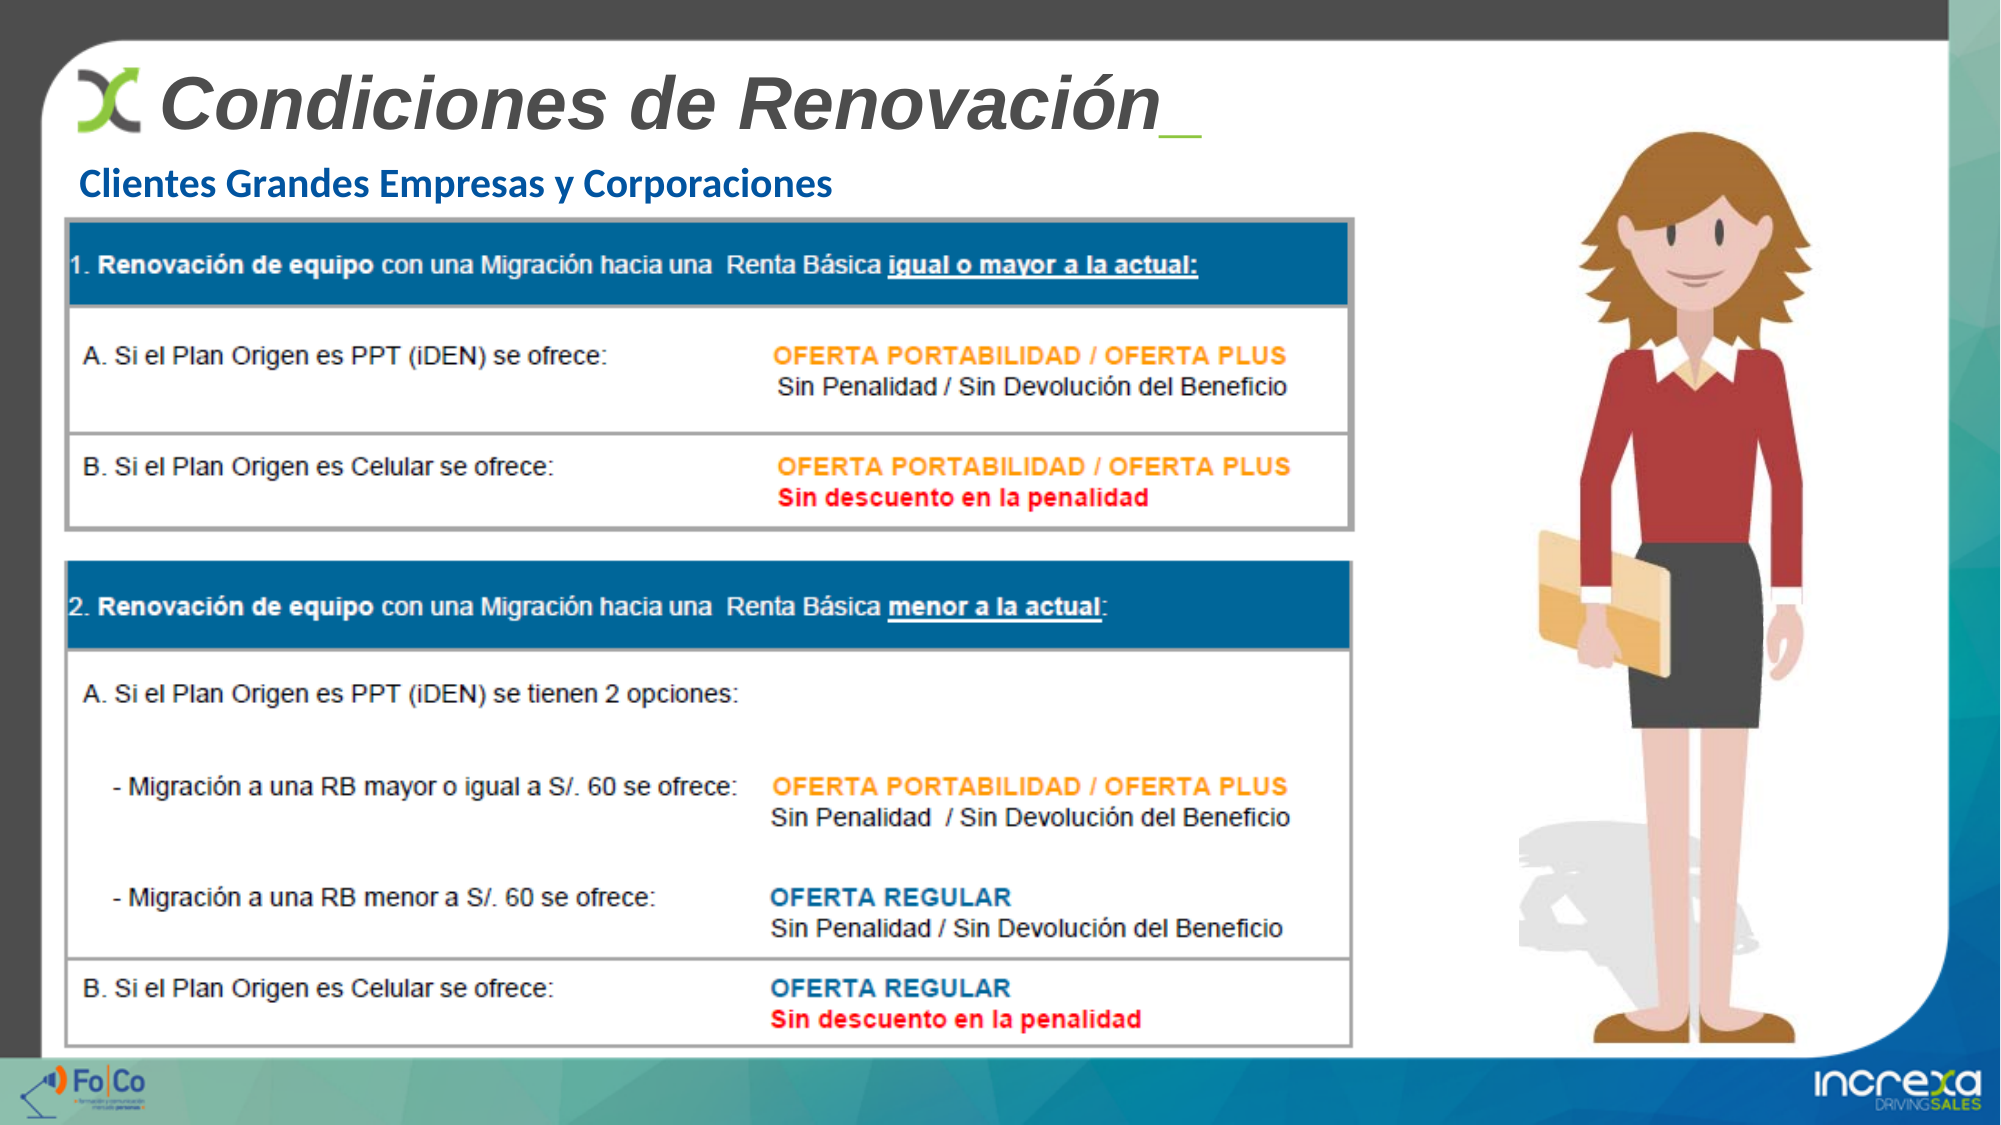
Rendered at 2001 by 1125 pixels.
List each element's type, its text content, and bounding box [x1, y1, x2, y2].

picture [0, 0, 2001, 1125]
text_box Clientes Grandes Empresas y Corporaciones [64, 148, 849, 213]
text_box Condiciones de Renovación_ [145, 47, 1376, 152]
